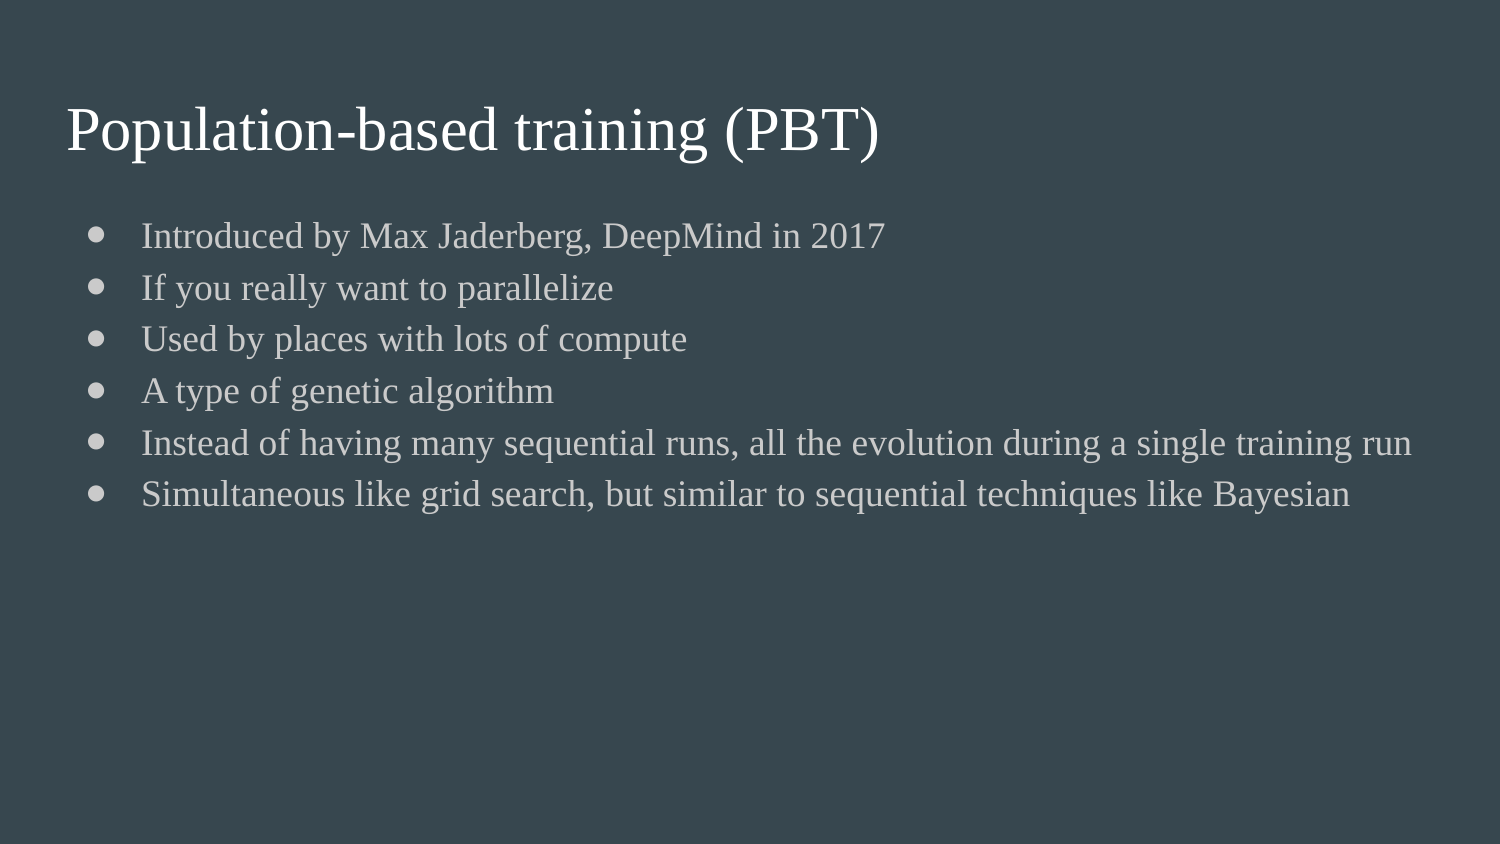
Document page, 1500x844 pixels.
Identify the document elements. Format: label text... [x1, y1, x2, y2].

list Introduced by Max Jaderberg, DeepMind in 2017 If you really want to parallelize Used by places with lots of compute A type of genetic algorithm Instead of having many sequential runs, all the evolution during a single training run Simultaneous like grid search, but similar to sequential techniques like Bayesian [51, 189, 1449, 801]
title Population-based training (PBT) [51, 72, 1449, 167]
